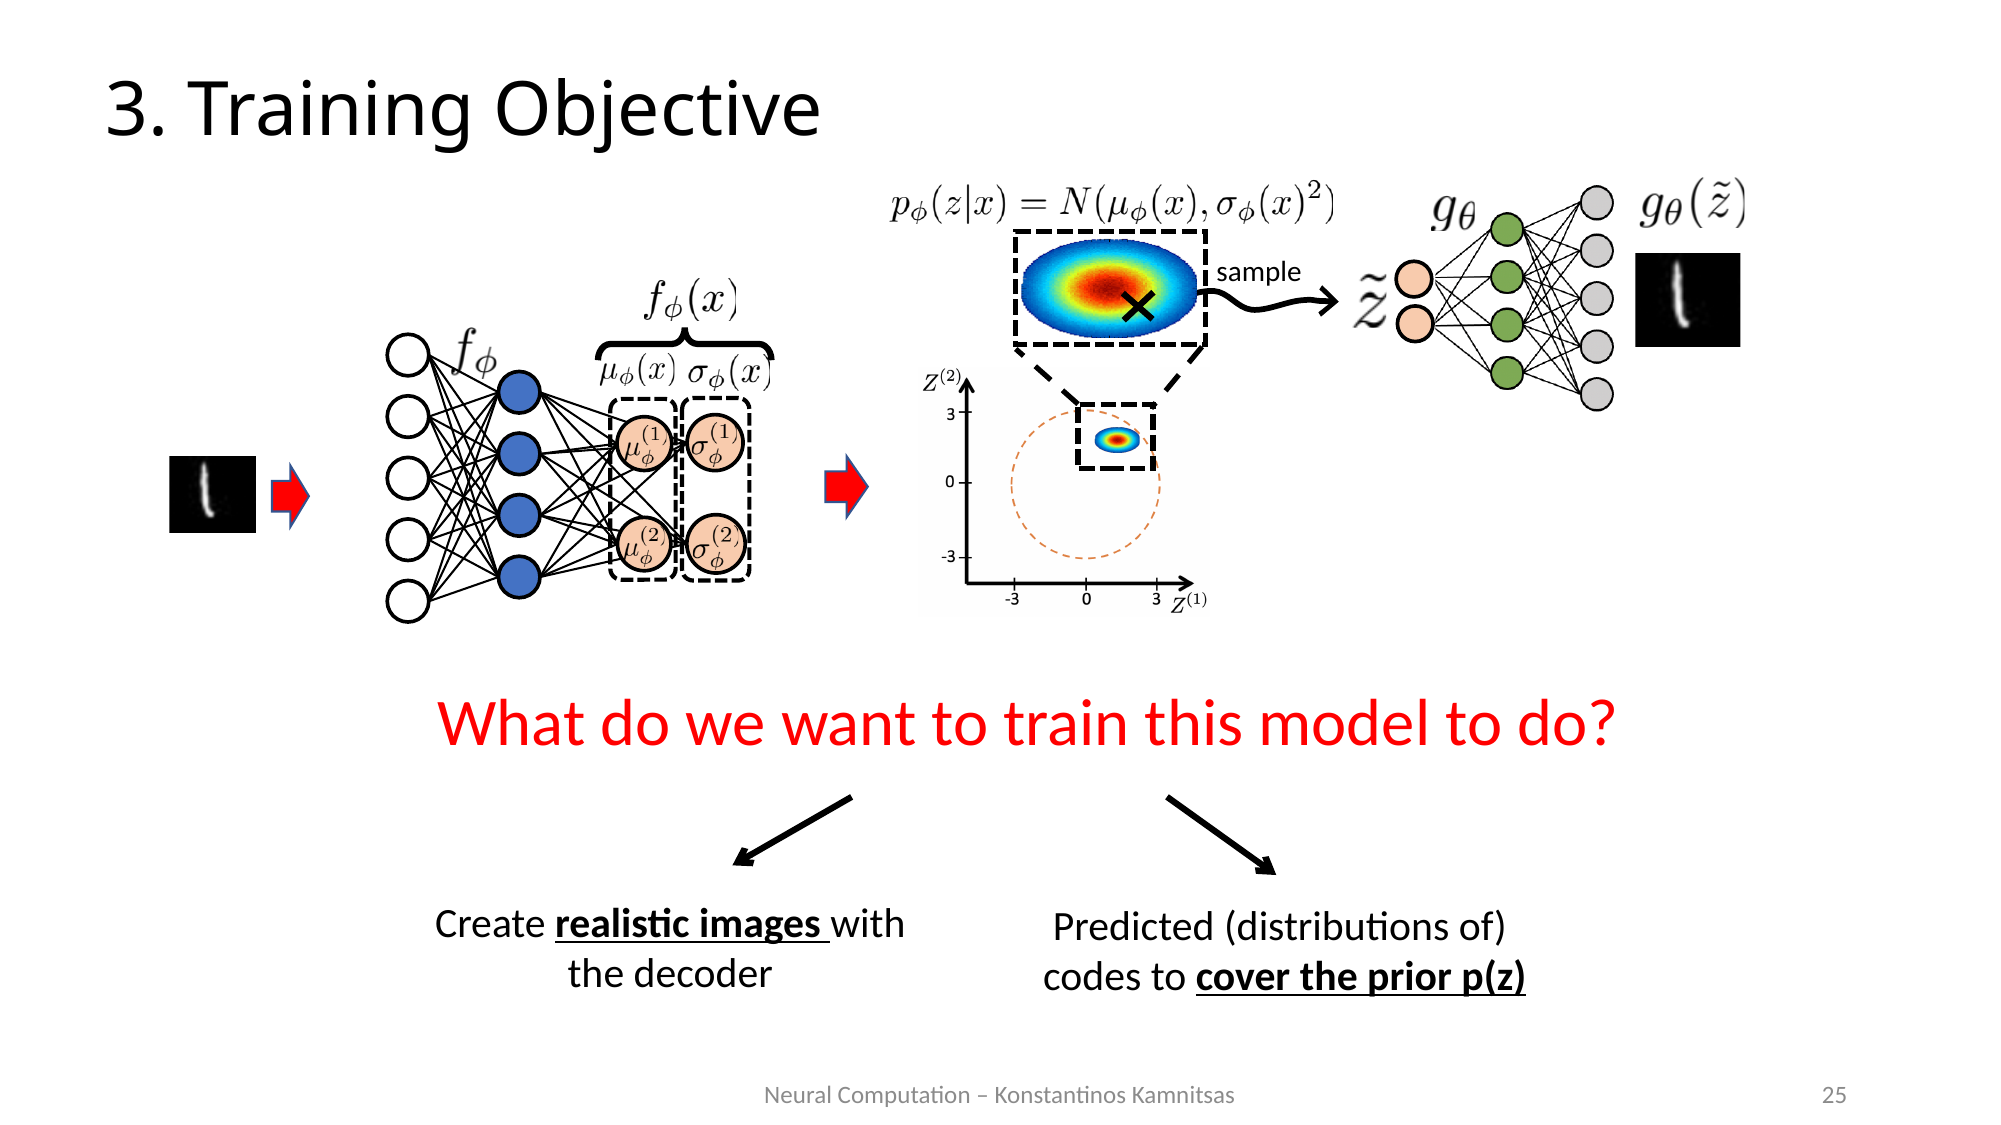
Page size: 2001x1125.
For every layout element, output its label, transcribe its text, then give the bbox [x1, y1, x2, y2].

text_box [824, 452, 870, 521]
title 3. Training Objective [90, 2, 1933, 220]
picture [889, 179, 1333, 224]
picture [918, 367, 1210, 617]
text_box [270, 461, 311, 531]
picture [1635, 253, 1741, 347]
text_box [1019, 796, 1550, 1008]
slide_number 25 [1412, 1064, 1863, 1124]
picture [1639, 176, 1745, 228]
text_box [387, 327, 746, 623]
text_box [1164, 160, 1626, 422]
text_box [405, 796, 936, 1005]
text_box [1015, 231, 1206, 469]
picture [1431, 195, 1475, 231]
text_box What do we want to train this model to do? [408, 671, 1649, 767]
picture [169, 456, 256, 533]
footer Neural Computation – Konstantinos Kamnitsas [662, 1064, 1338, 1124]
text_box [597, 277, 772, 581]
